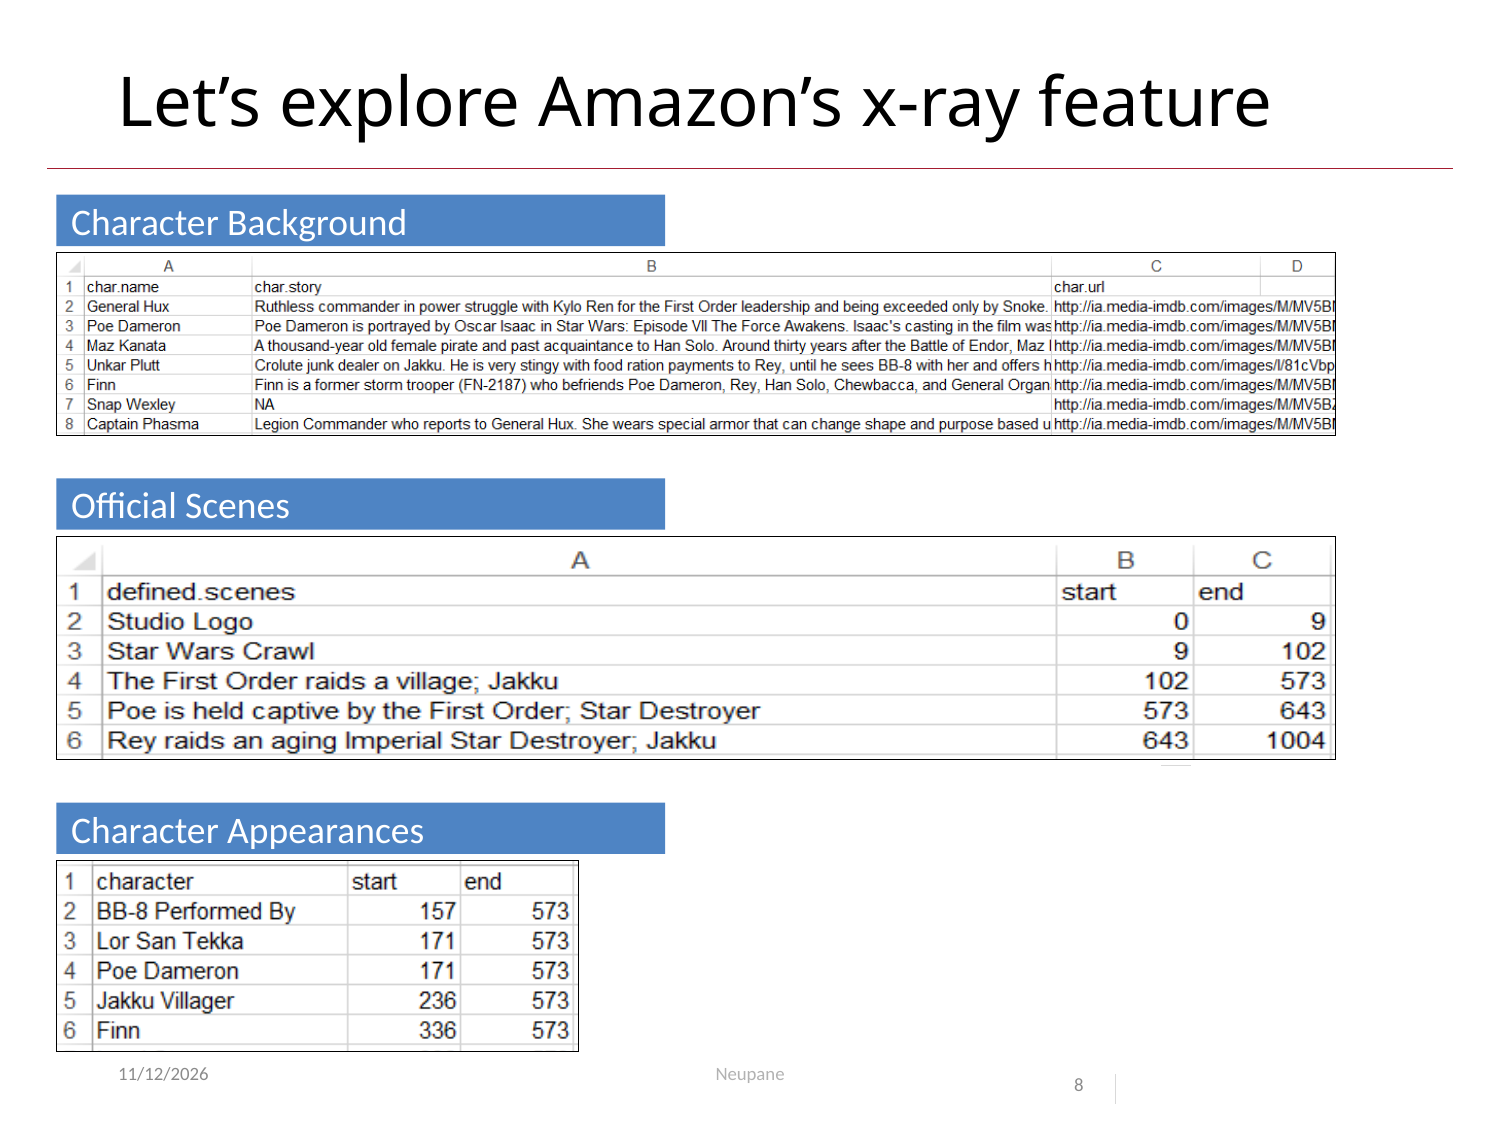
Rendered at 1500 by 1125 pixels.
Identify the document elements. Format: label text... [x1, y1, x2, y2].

footer Neupane [496, 1042, 1004, 1103]
title Let’s explore Amazon’s x-ray feature [103, 59, 1397, 157]
text_box Official Scenes [55, 477, 666, 531]
picture [56, 860, 579, 1052]
slide_number 8 [1059, 1042, 1200, 1103]
text_box Character Appearances [55, 801, 666, 855]
picture [56, 252, 1336, 436]
text_box Character Background [55, 194, 666, 247]
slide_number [103, 1052, 441, 1103]
picture [56, 536, 1336, 760]
